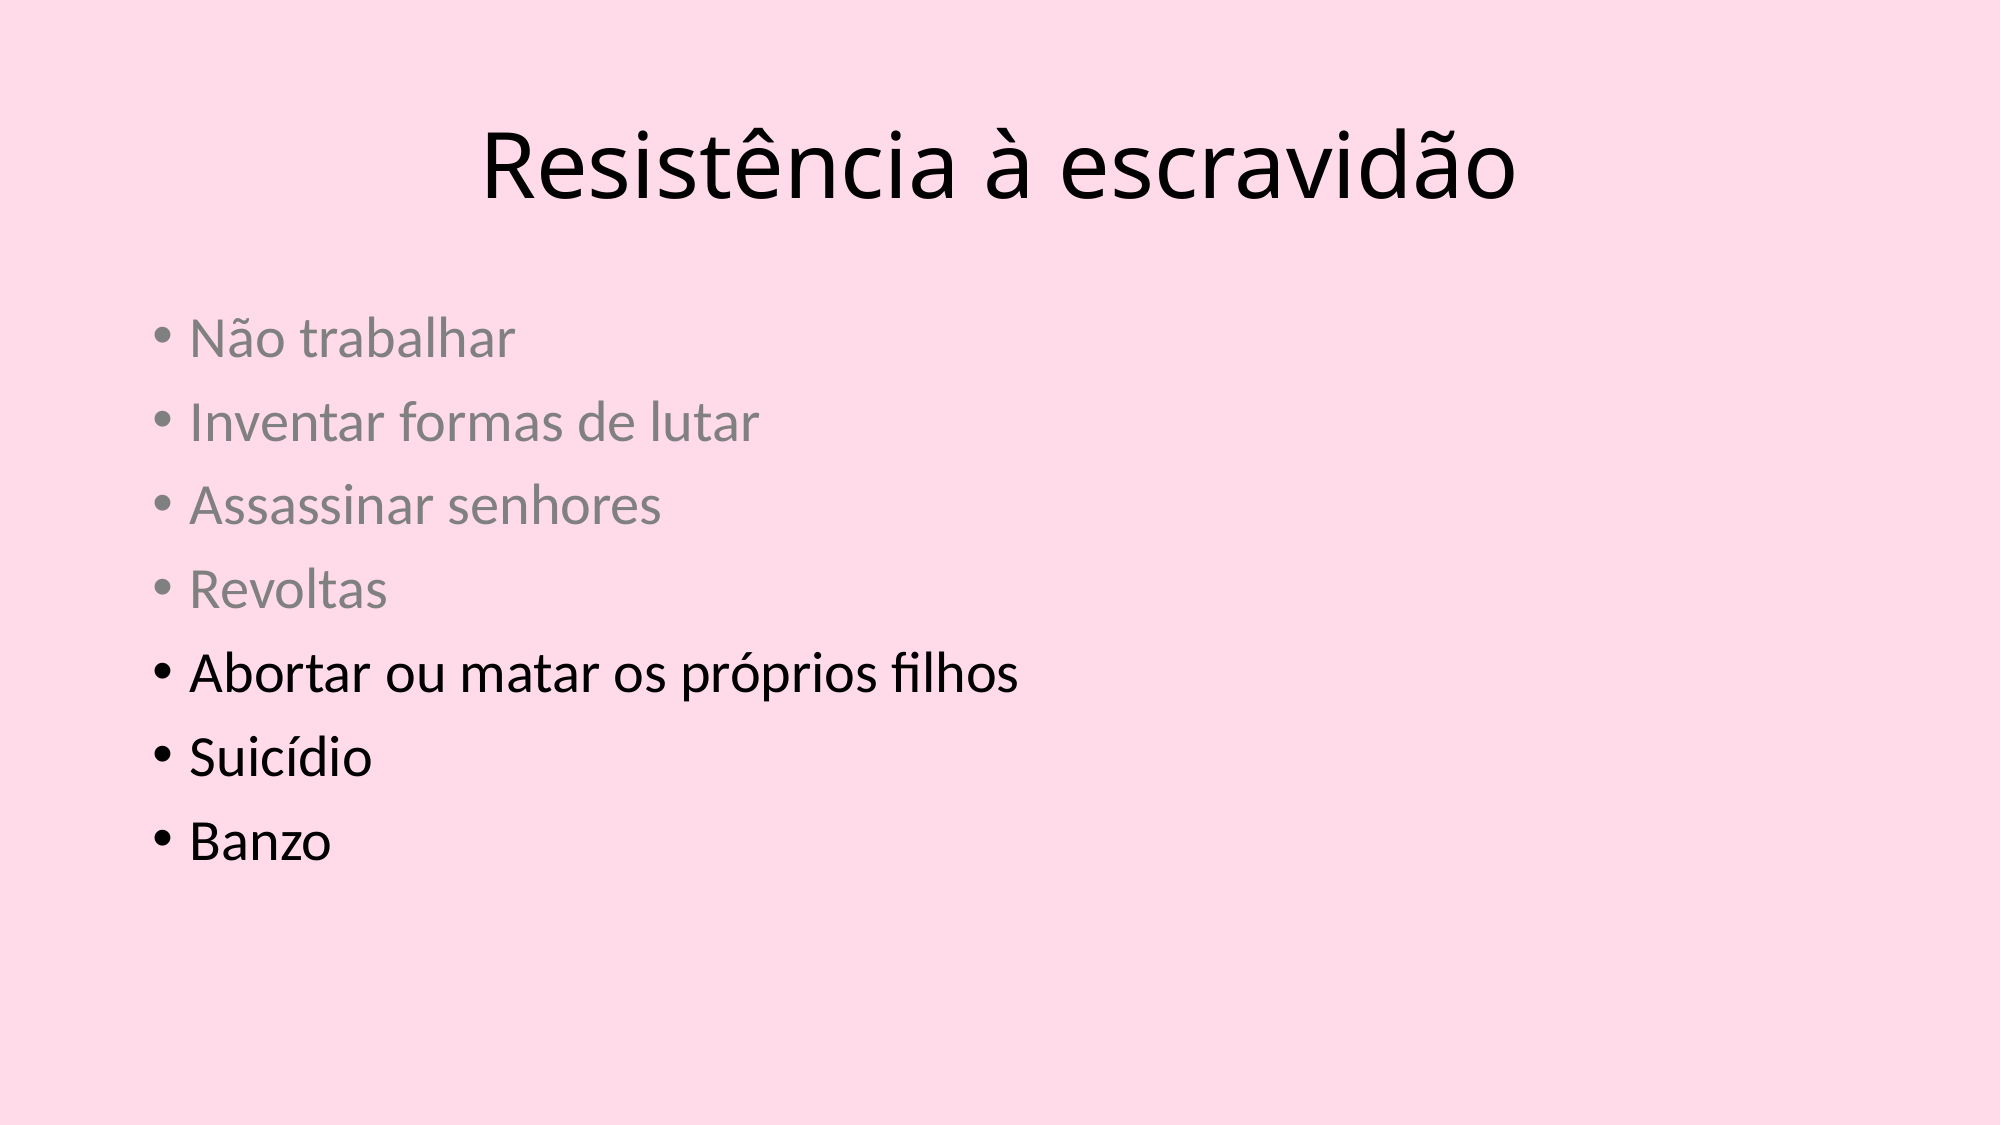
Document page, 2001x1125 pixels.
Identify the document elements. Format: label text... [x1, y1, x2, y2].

list Não trabalhar Inventar formas de lutar Assassinar senhores Revoltas Abortar ou matar os próprios filhos Suicídio Banzo [137, 299, 1863, 1014]
title Resistência à escravidão [137, 59, 1863, 278]
